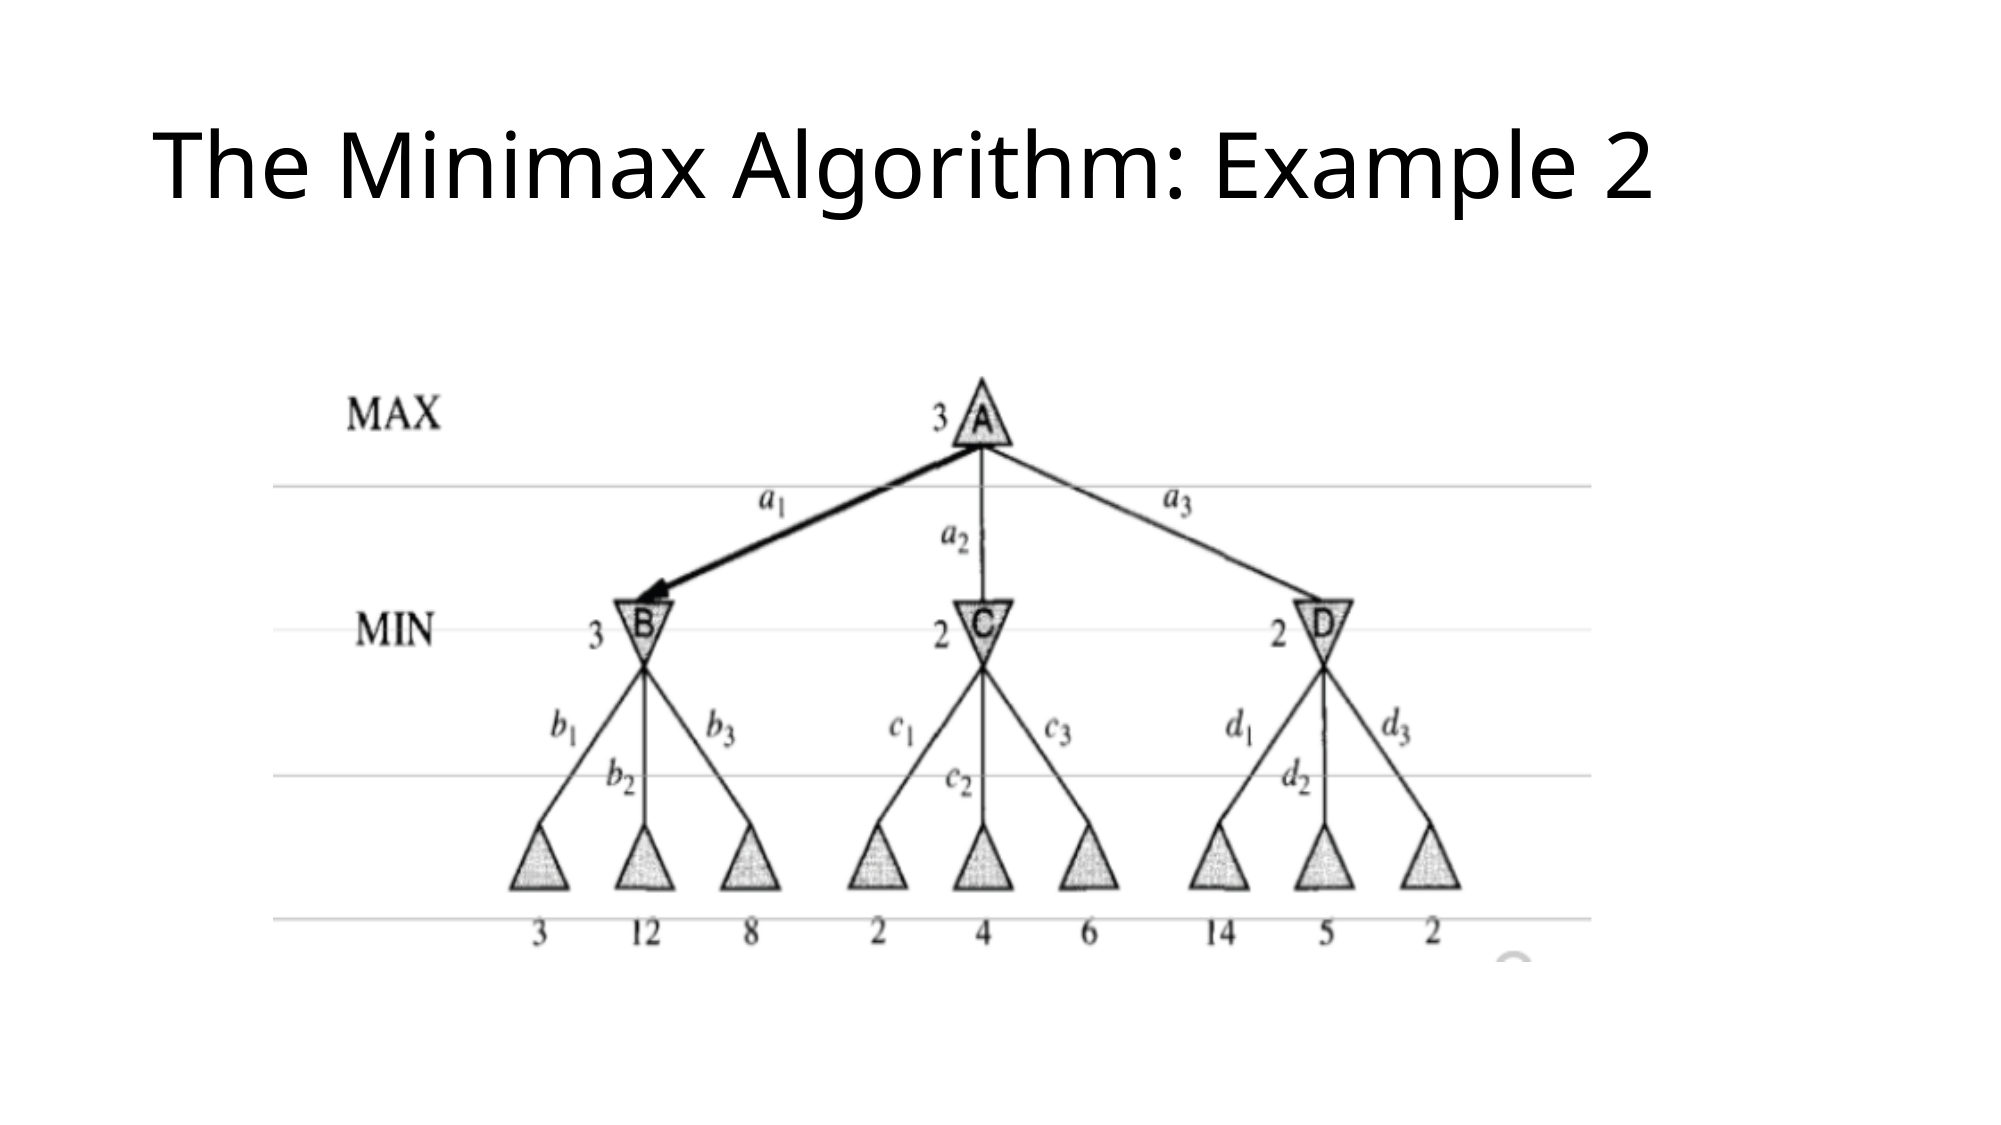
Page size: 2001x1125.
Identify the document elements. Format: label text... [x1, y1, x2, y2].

title The Minimax Algorithm: Example 2 [137, 59, 1863, 278]
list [272, 329, 1606, 962]
